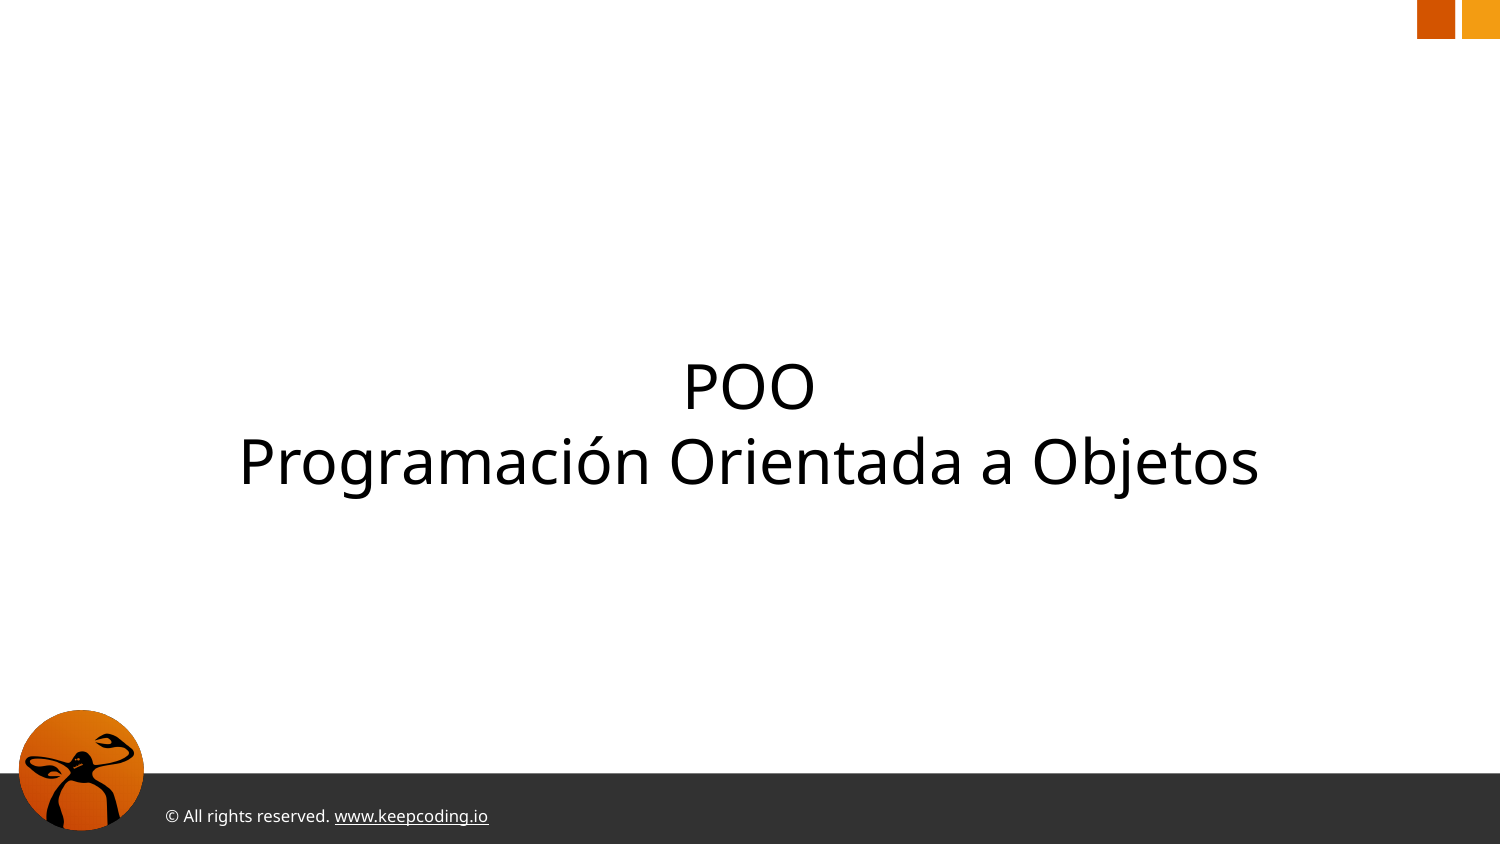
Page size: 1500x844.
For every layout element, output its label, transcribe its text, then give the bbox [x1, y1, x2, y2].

title POO Programación Orientada a Objetos [51, 352, 1449, 491]
picture [0, 676, 238, 844]
